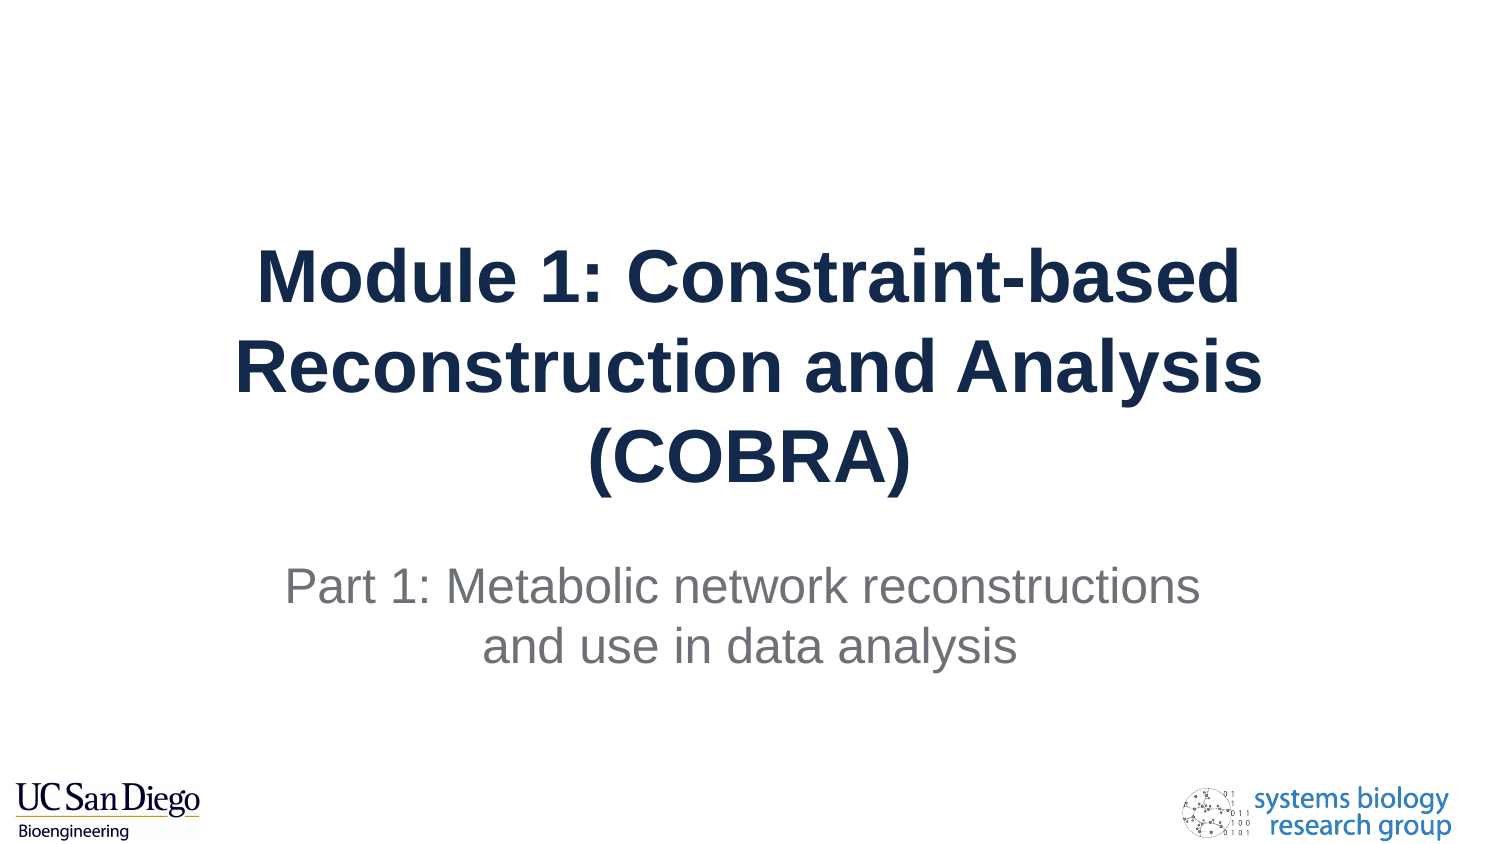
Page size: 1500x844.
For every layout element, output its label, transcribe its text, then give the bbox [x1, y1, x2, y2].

picture [12, 781, 202, 842]
title Module 1: Constraint-based Reconstruction and Analysis (COBRA) [112, 322, 1388, 513]
picture [1182, 786, 1451, 842]
subtitle Part 1: Metabolic network reconstructions and use in data analysis [112, 538, 1388, 668]
